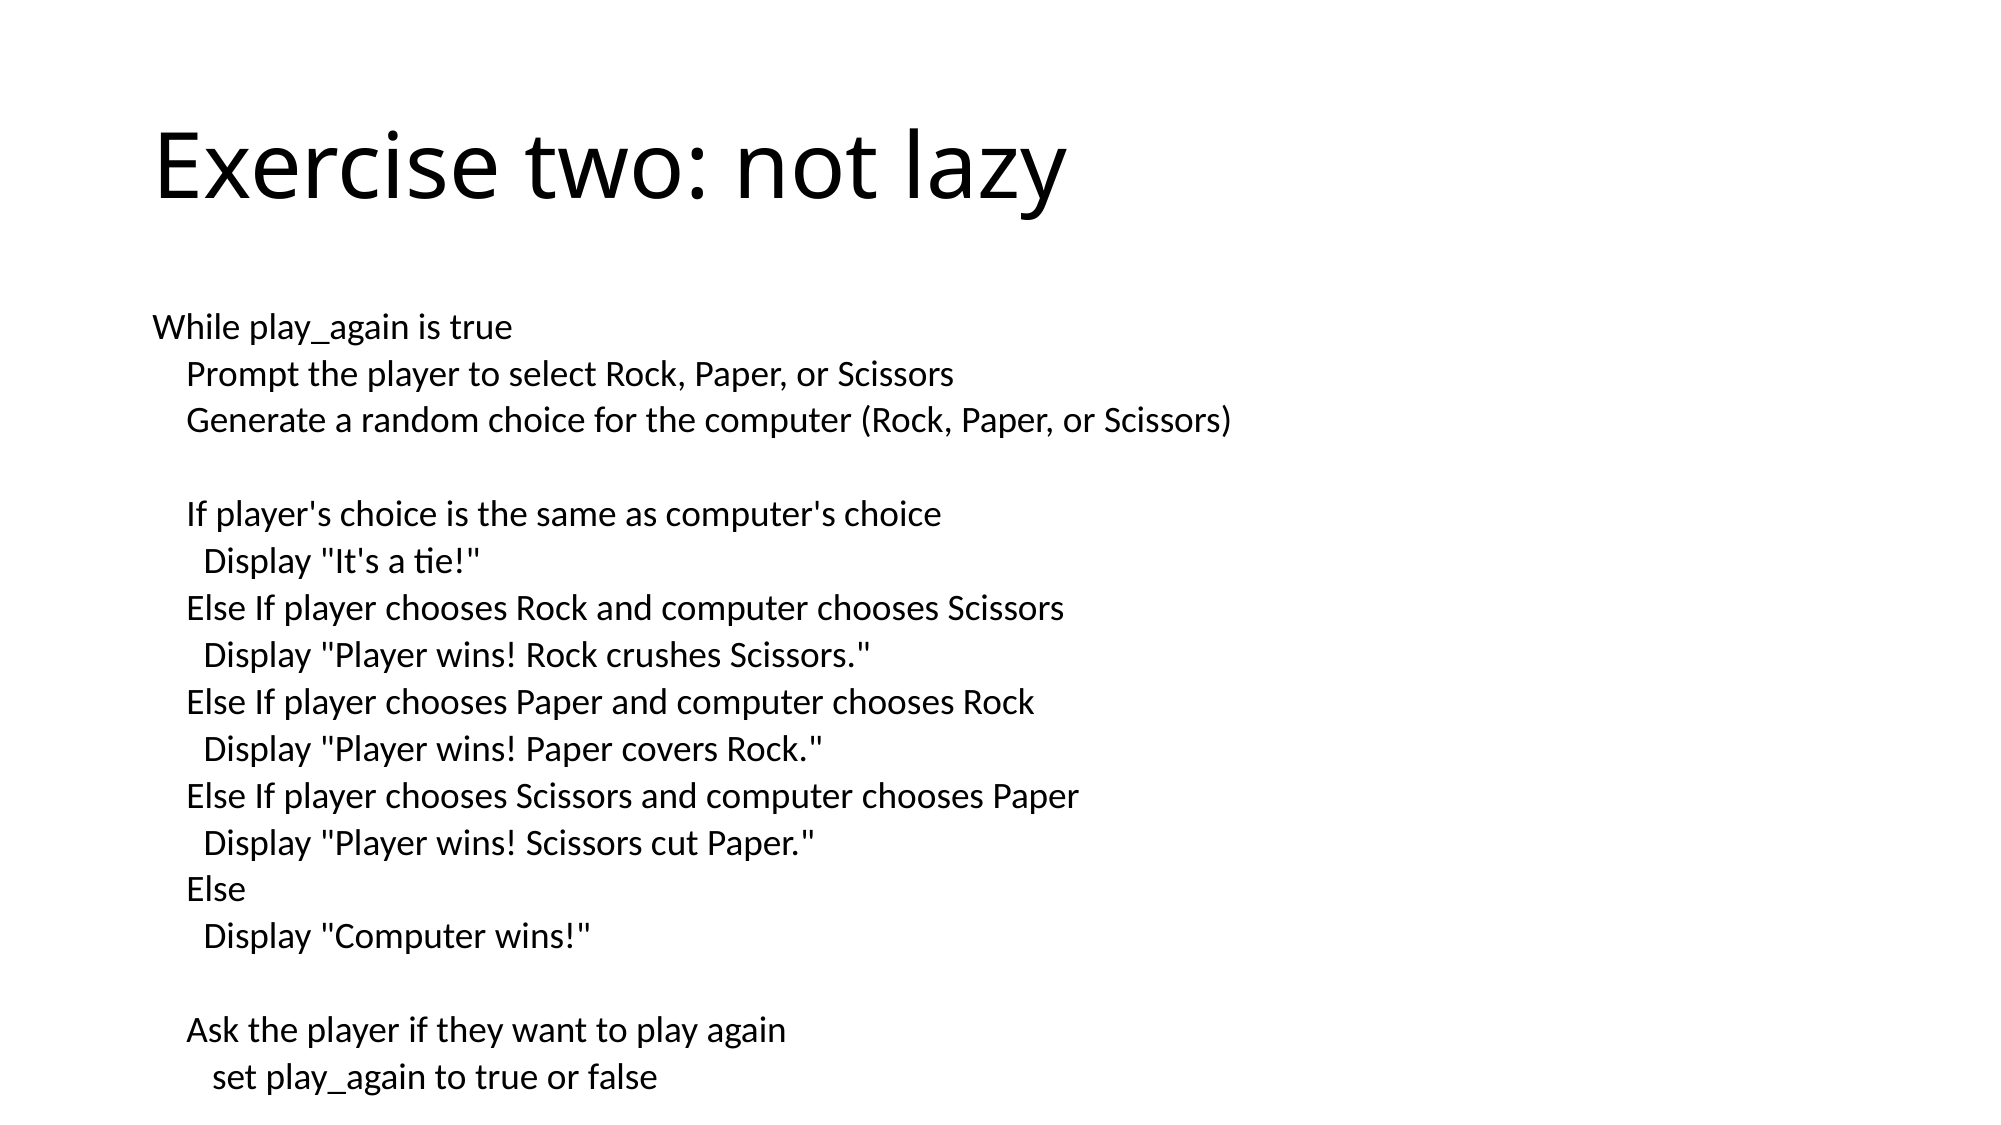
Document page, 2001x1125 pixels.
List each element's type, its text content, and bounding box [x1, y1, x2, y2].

title Exercise two: not lazy [137, 59, 1863, 278]
list While play_again is true Prompt the player to select Rock, Paper, or Scissors Generate a random choice for the computer (Rock, Paper, or Scissors) If player's choice is the same as computer's choice Display "It's a tie!" Else If player chooses Rock and computer chooses Scissors Display "Player wins! Rock crushes Scissors." Else If player chooses Paper and computer chooses Rock Display "Player wins! Paper covers Rock." Else If player chooses Scissors and computer chooses Paper Display "Player wins! Scissors cut Paper." Else Display "Computer wins!" Ask the player if they want to play again set play_again to true or false [137, 299, 1863, 1109]
